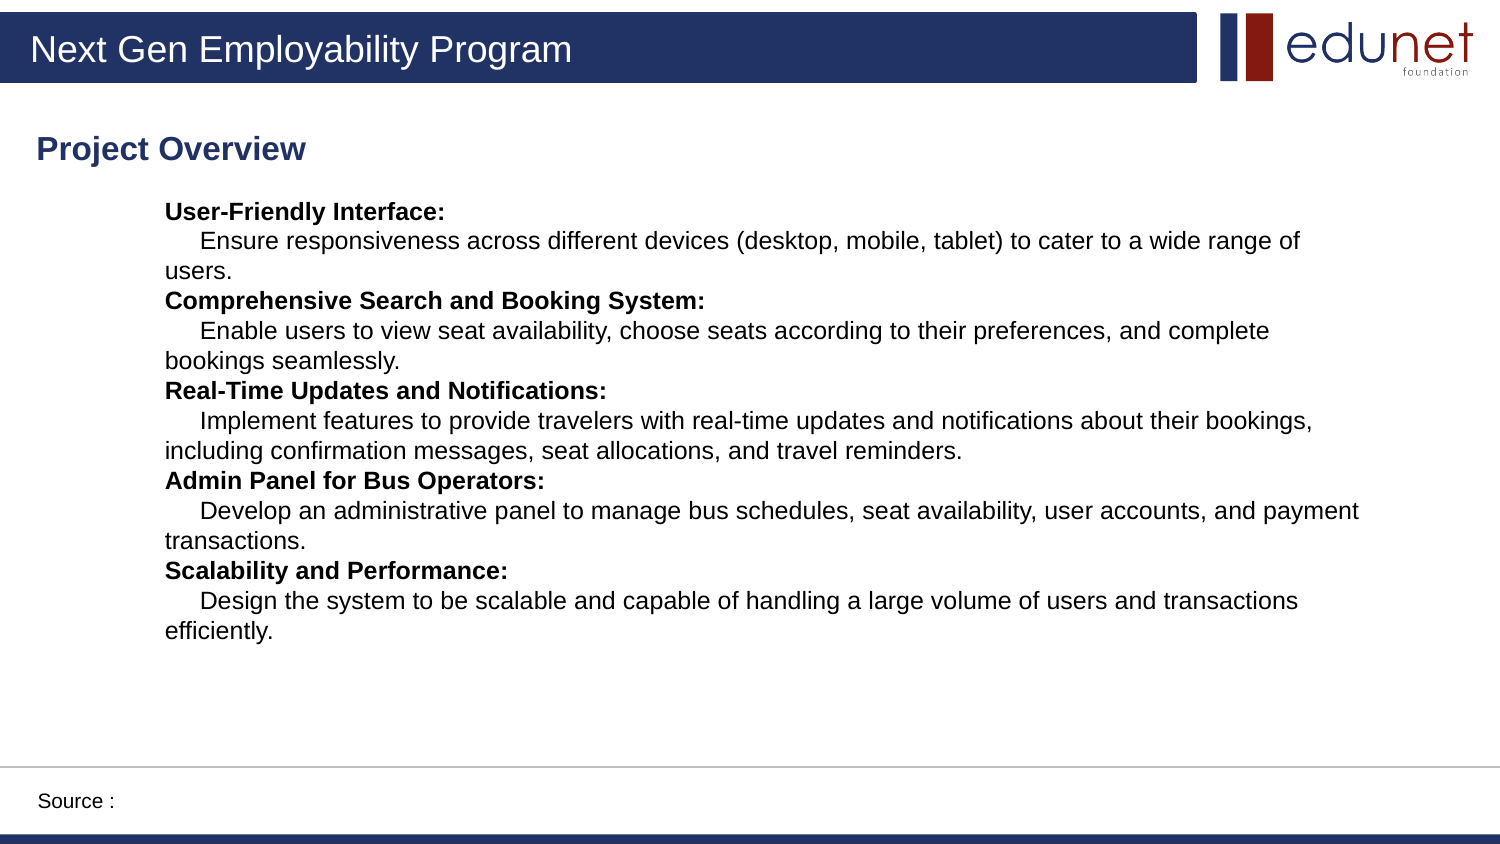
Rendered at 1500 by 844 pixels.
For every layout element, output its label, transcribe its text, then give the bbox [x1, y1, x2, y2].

text_box User-Friendly Interface: Ensure responsiveness across different devices (desktop, mobile, tablet) to cater to a wide range of users. Comprehensive Search and Booking System: Enable users to view seat availability, choose seats according to their preferences, and complete bookings seamlessly. Real-Time Updates and Notifications: Implement features to provide travelers with real-time updates and notifications about their bookings, including confirmation messages, seat allocations, and travel reminders. Admin Panel for Bus Operators: Develop an administrative panel to manage bus schedules, seat availability, user accounts, and payment transactions. Scalability and Performance: Design the system to be scalable and capable of handling a large volume of users and transactions efficiently. [149, 187, 1383, 722]
title Project Overview [21, 111, 504, 165]
picture [1279, 14, 1482, 83]
text_box Source : [22, 776, 139, 826]
